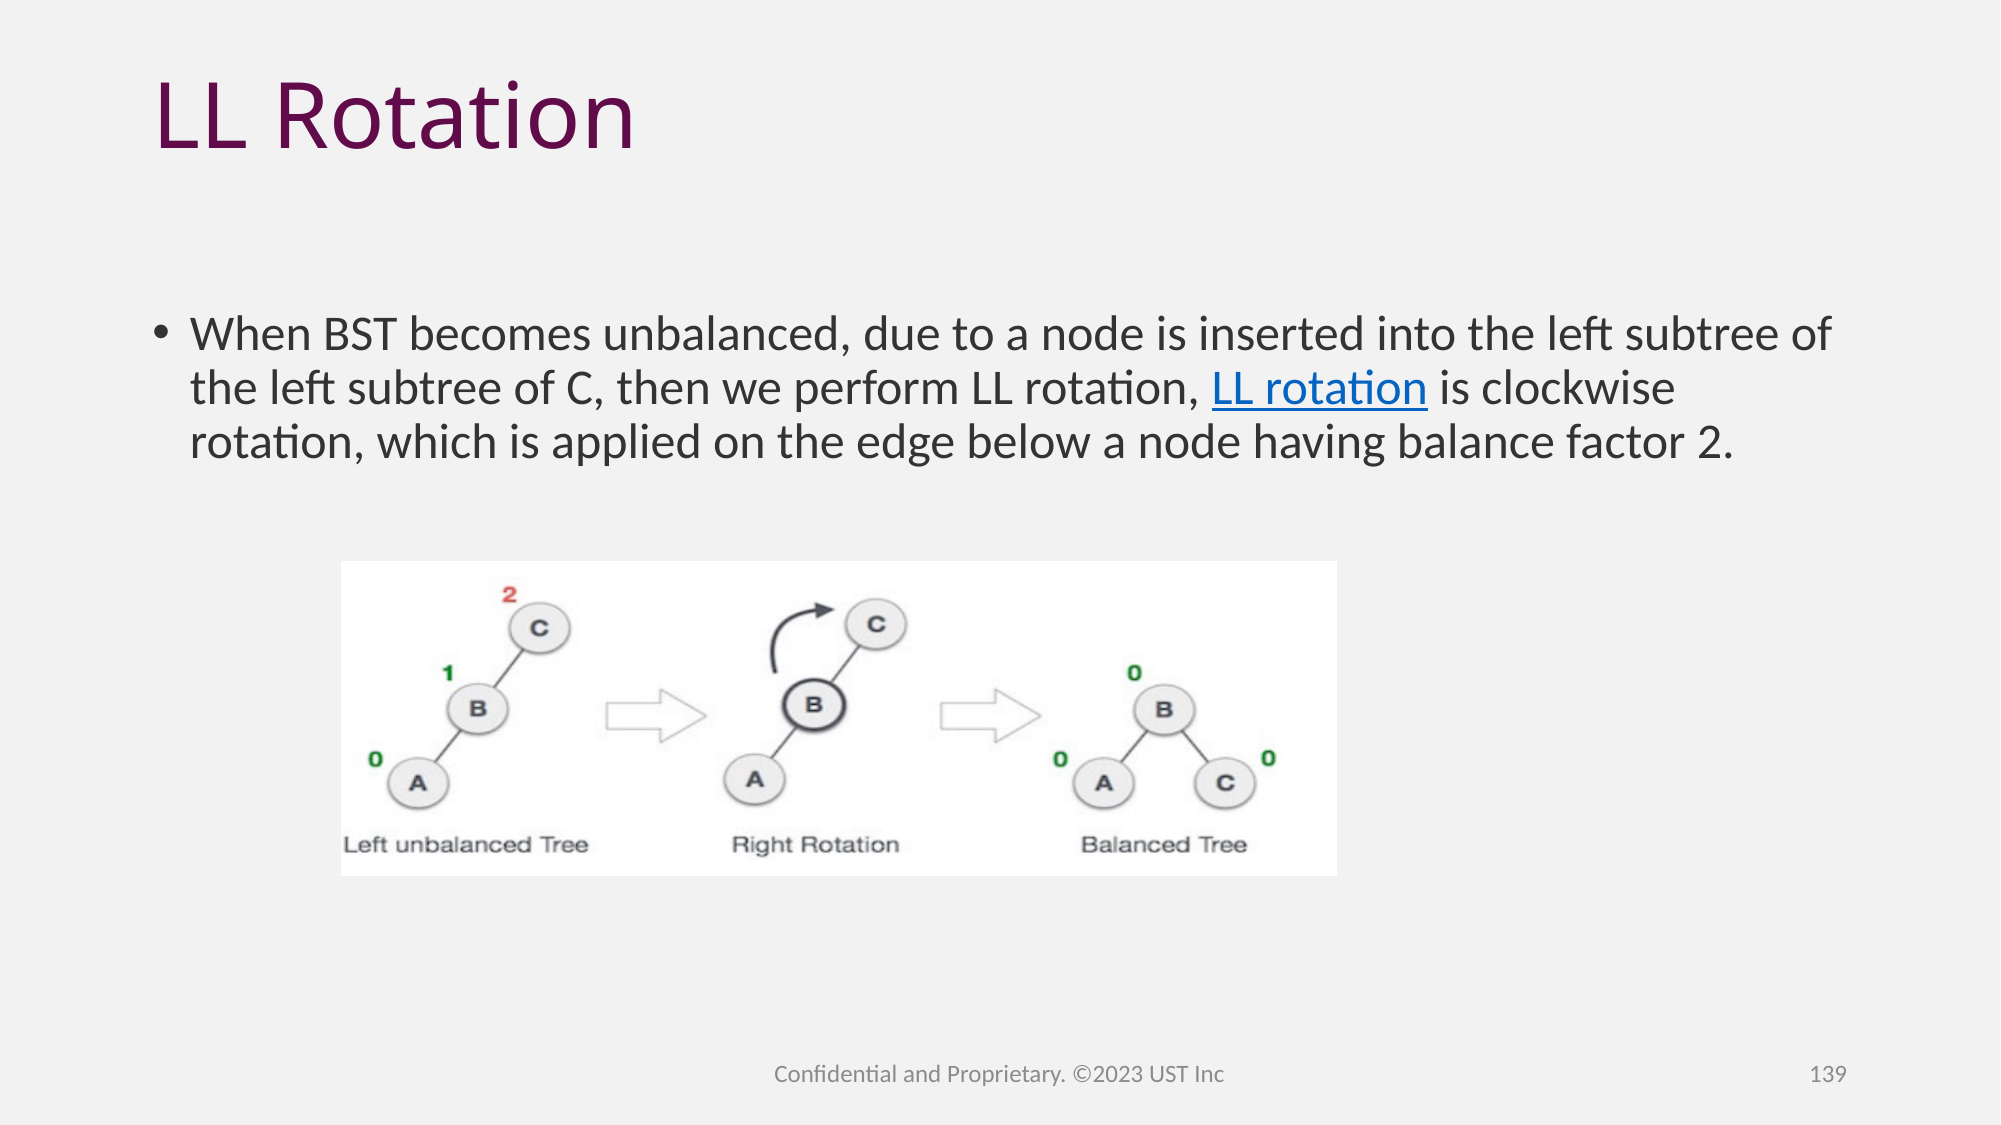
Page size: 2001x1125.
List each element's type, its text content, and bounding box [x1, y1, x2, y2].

list When BST becomes unbalanced, due to a node is inserted into the left subtree of the left subtree of C, then we perform LL rotation, LL rotation is clockwise rotation, which is applied on the edge below a node having balance factor 2. [137, 299, 1863, 1014]
title LL Rotation [137, 59, 1863, 278]
footer Confidential and Proprietary. ©2023 UST Inc [662, 1042, 1338, 1103]
picture [341, 561, 1337, 876]
slide_number 139 [1412, 1042, 1863, 1103]
